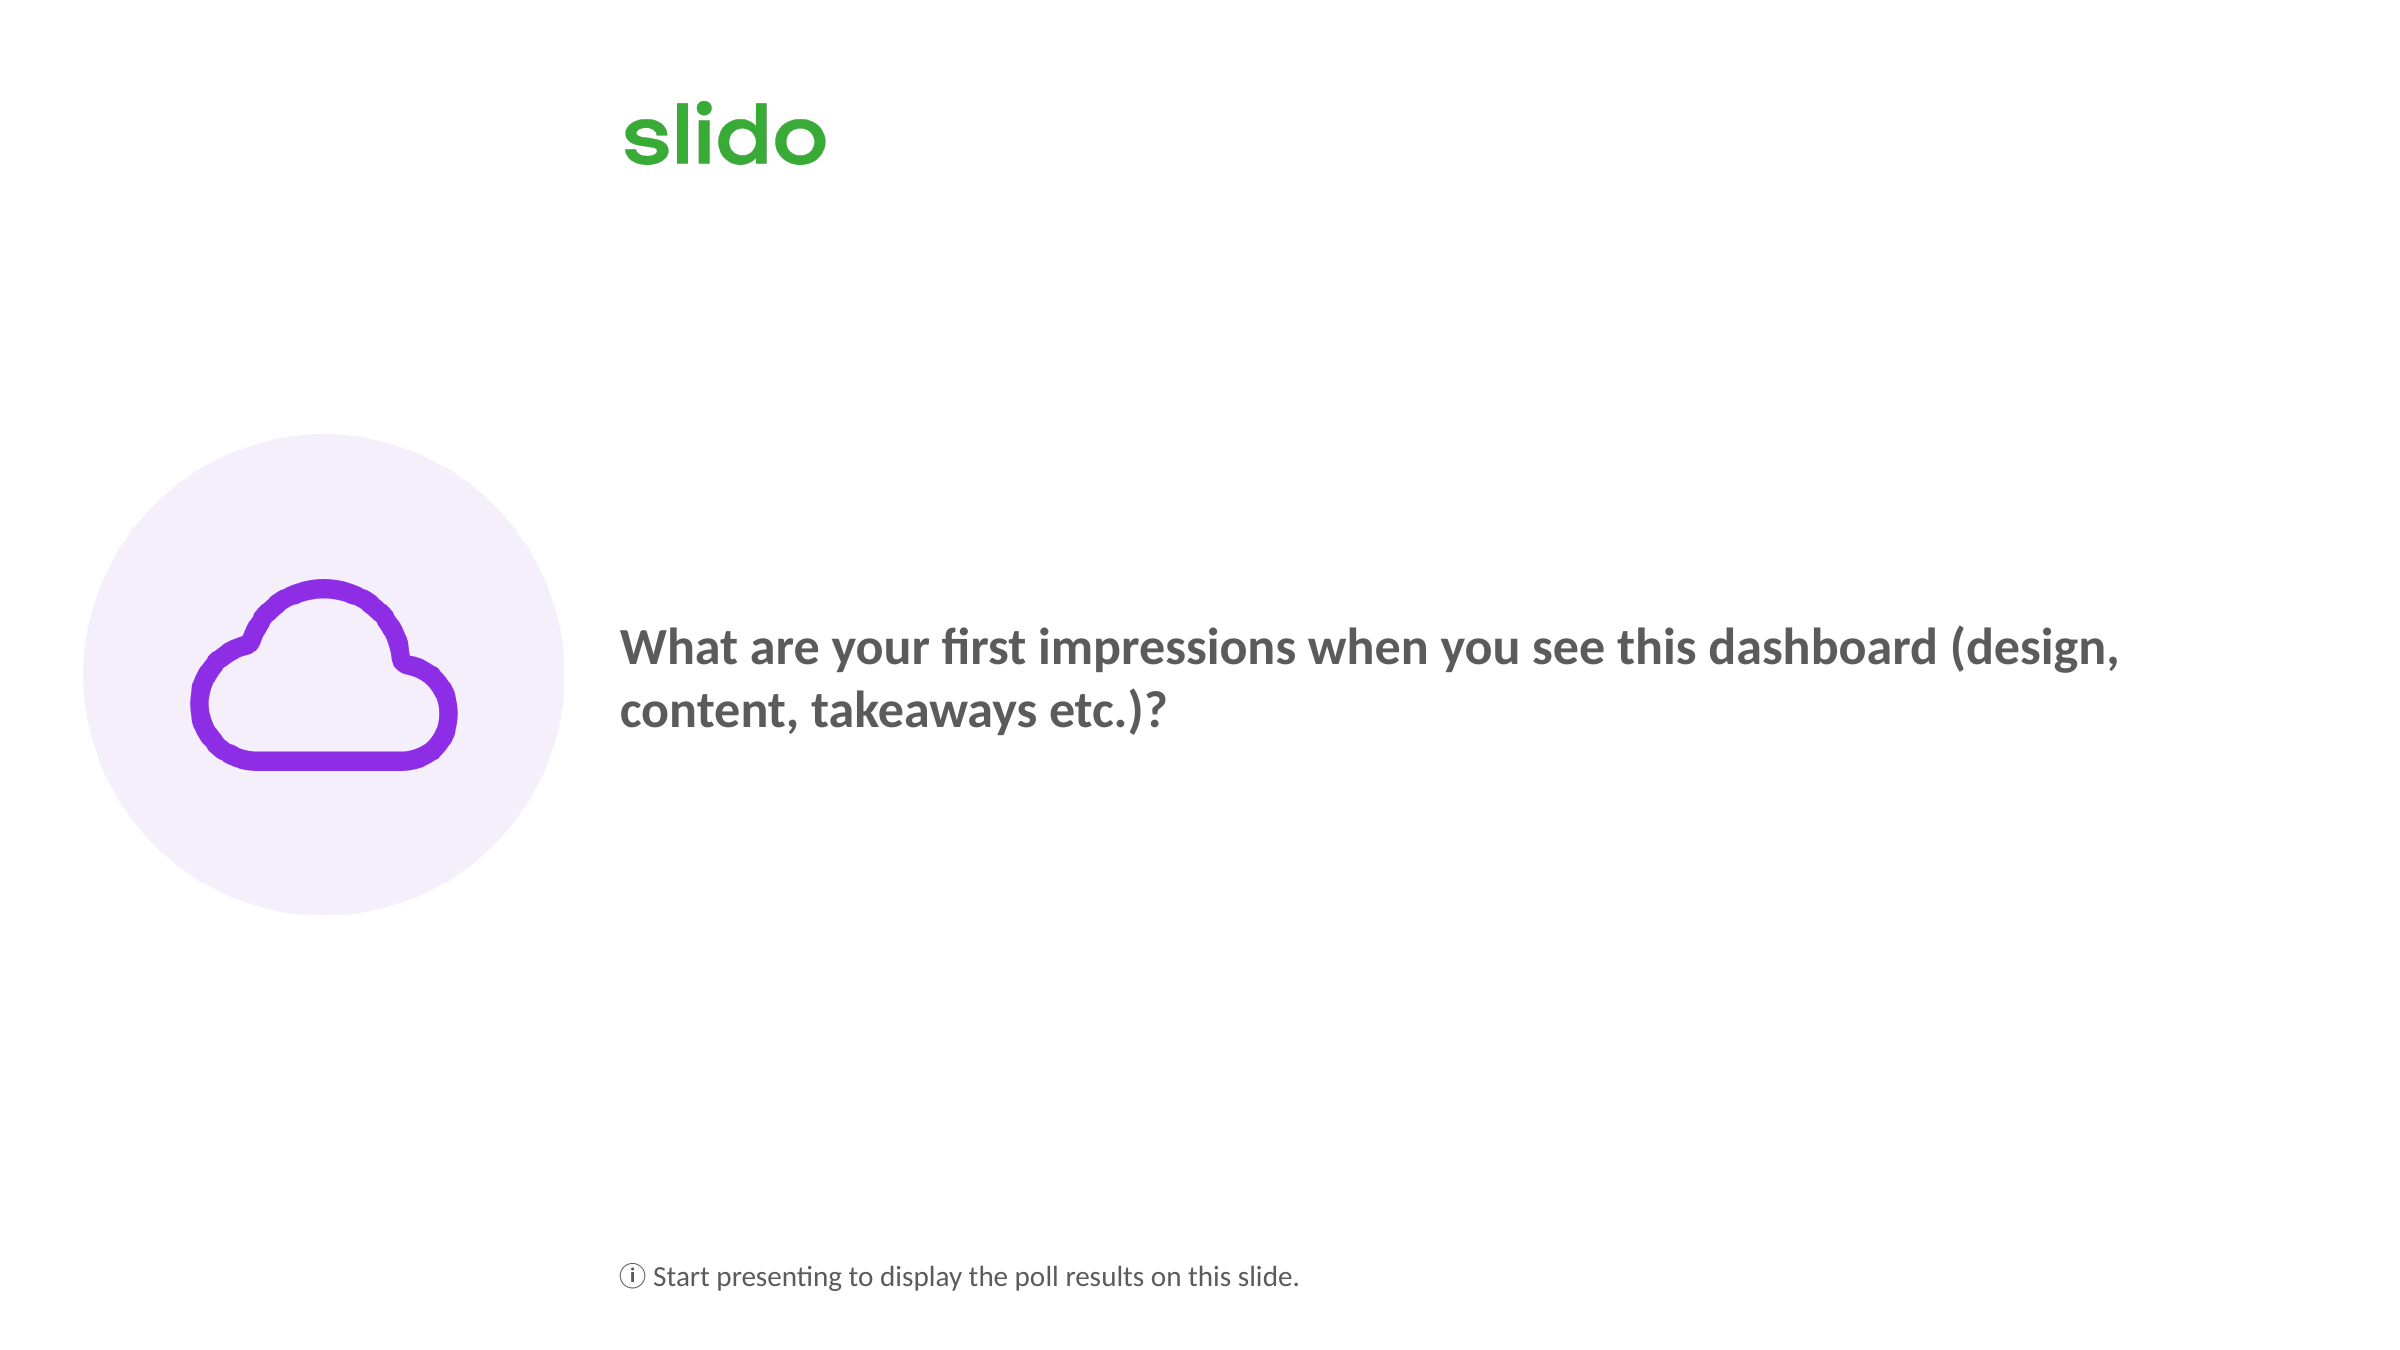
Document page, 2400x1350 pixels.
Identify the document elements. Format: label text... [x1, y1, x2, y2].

picture [605, 83, 846, 184]
picture [83, 434, 564, 915]
text_box What are your first impressions when you see this dashboard (design, content, takeaways etc.)? [604, 505, 2318, 845]
text_box ⓘ Start presenting to display the poll results on this slide. [604, 1224, 2359, 1326]
